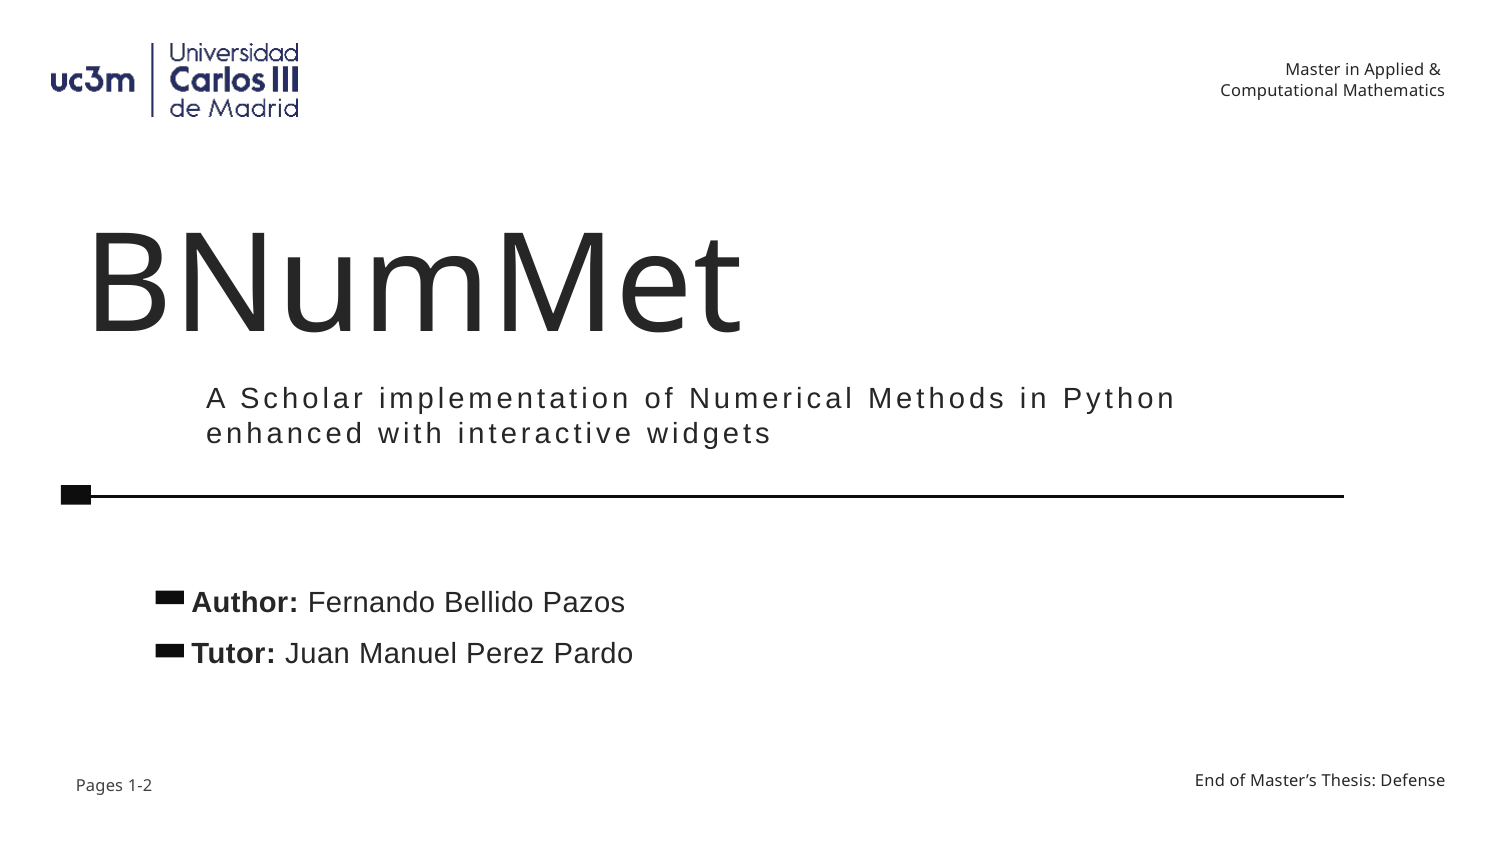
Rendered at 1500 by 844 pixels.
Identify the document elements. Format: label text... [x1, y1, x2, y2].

text_box Tutor: Juan Manuel Perez Pardo [190, 628, 712, 670]
text_box A Scholar implementation of Numerical Methods in Python enhanced with interactive widgets [205, 378, 1260, 450]
text_box BNumMet [83, 201, 820, 352]
text_box Pages 1-2 [60, 764, 213, 805]
text_box Master in Applied & Computational Mathematics [1073, 58, 1446, 100]
text_box Author: Fernando Bellido Pazos [190, 577, 639, 618]
text_box [155, 643, 184, 658]
text_box [60, 485, 91, 505]
text_box [155, 590, 184, 605]
text_box End of Master’s Thesis: Defense [1161, 769, 1446, 790]
picture [51, 43, 298, 117]
